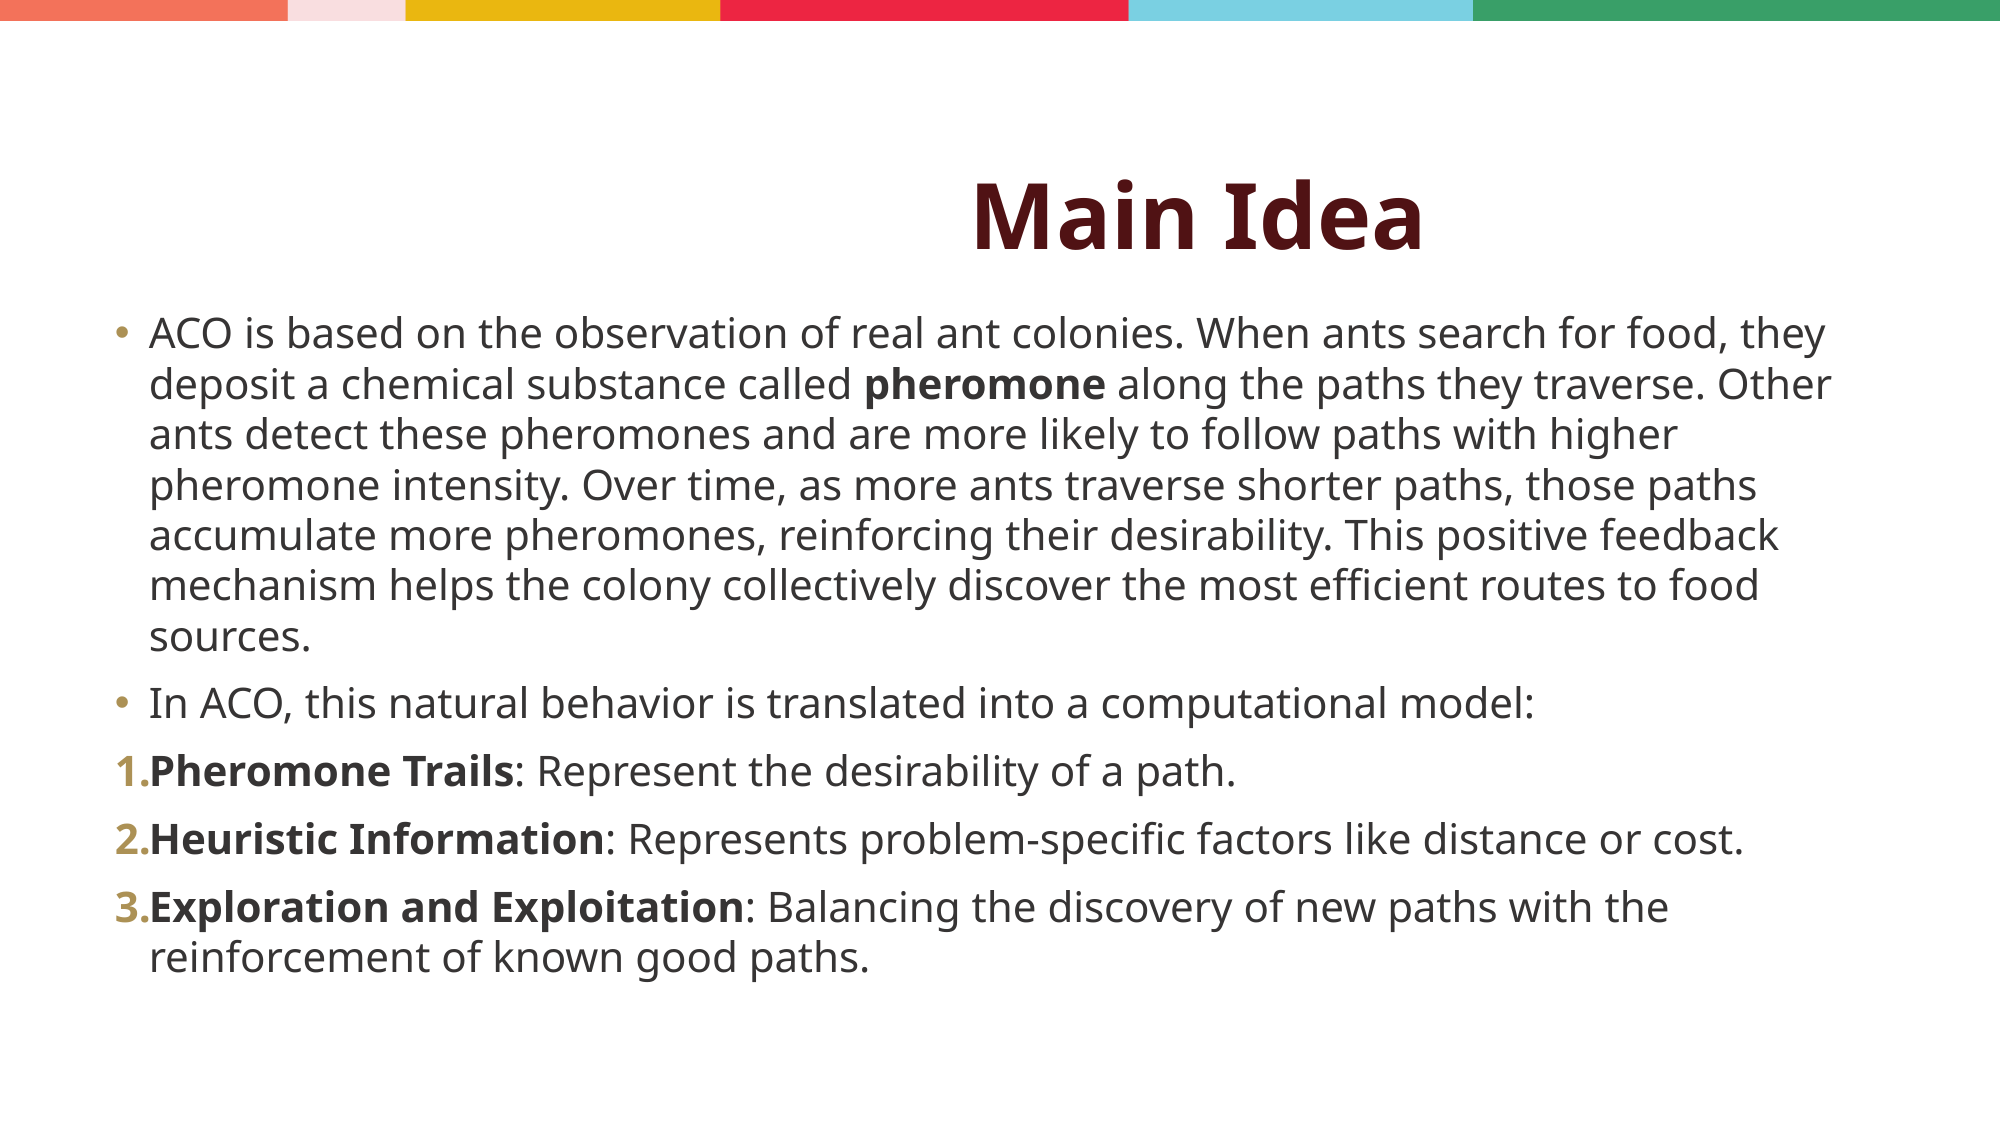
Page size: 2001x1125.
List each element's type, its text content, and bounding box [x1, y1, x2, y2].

list ACO is based on the observation of real ant colonies. When ants search for food, they deposit a chemical substance called pheromone along the paths they traverse. Other ants detect these pheromones and are more likely to follow paths with higher pheromone intensity. Over time, as more ants traverse shorter paths, those paths accumulate more pheromones, reinforcing their desirability. This positive feedback mechanism helps the colony collectively discover the most efficient routes to food sources. In ACO, this natural behavior is translated into a computational model: Pheromone Trails: Represent the desirability of a path. Heuristic Information: Represents problem-specific factors like distance or cost. Exploration and Exploitation: Balancing the discovery of new paths with the reinforcement of known good paths. [99, 299, 1900, 994]
title Main Idea [99, 59, 1900, 278]
picture [0, 0, 2000, 21]
